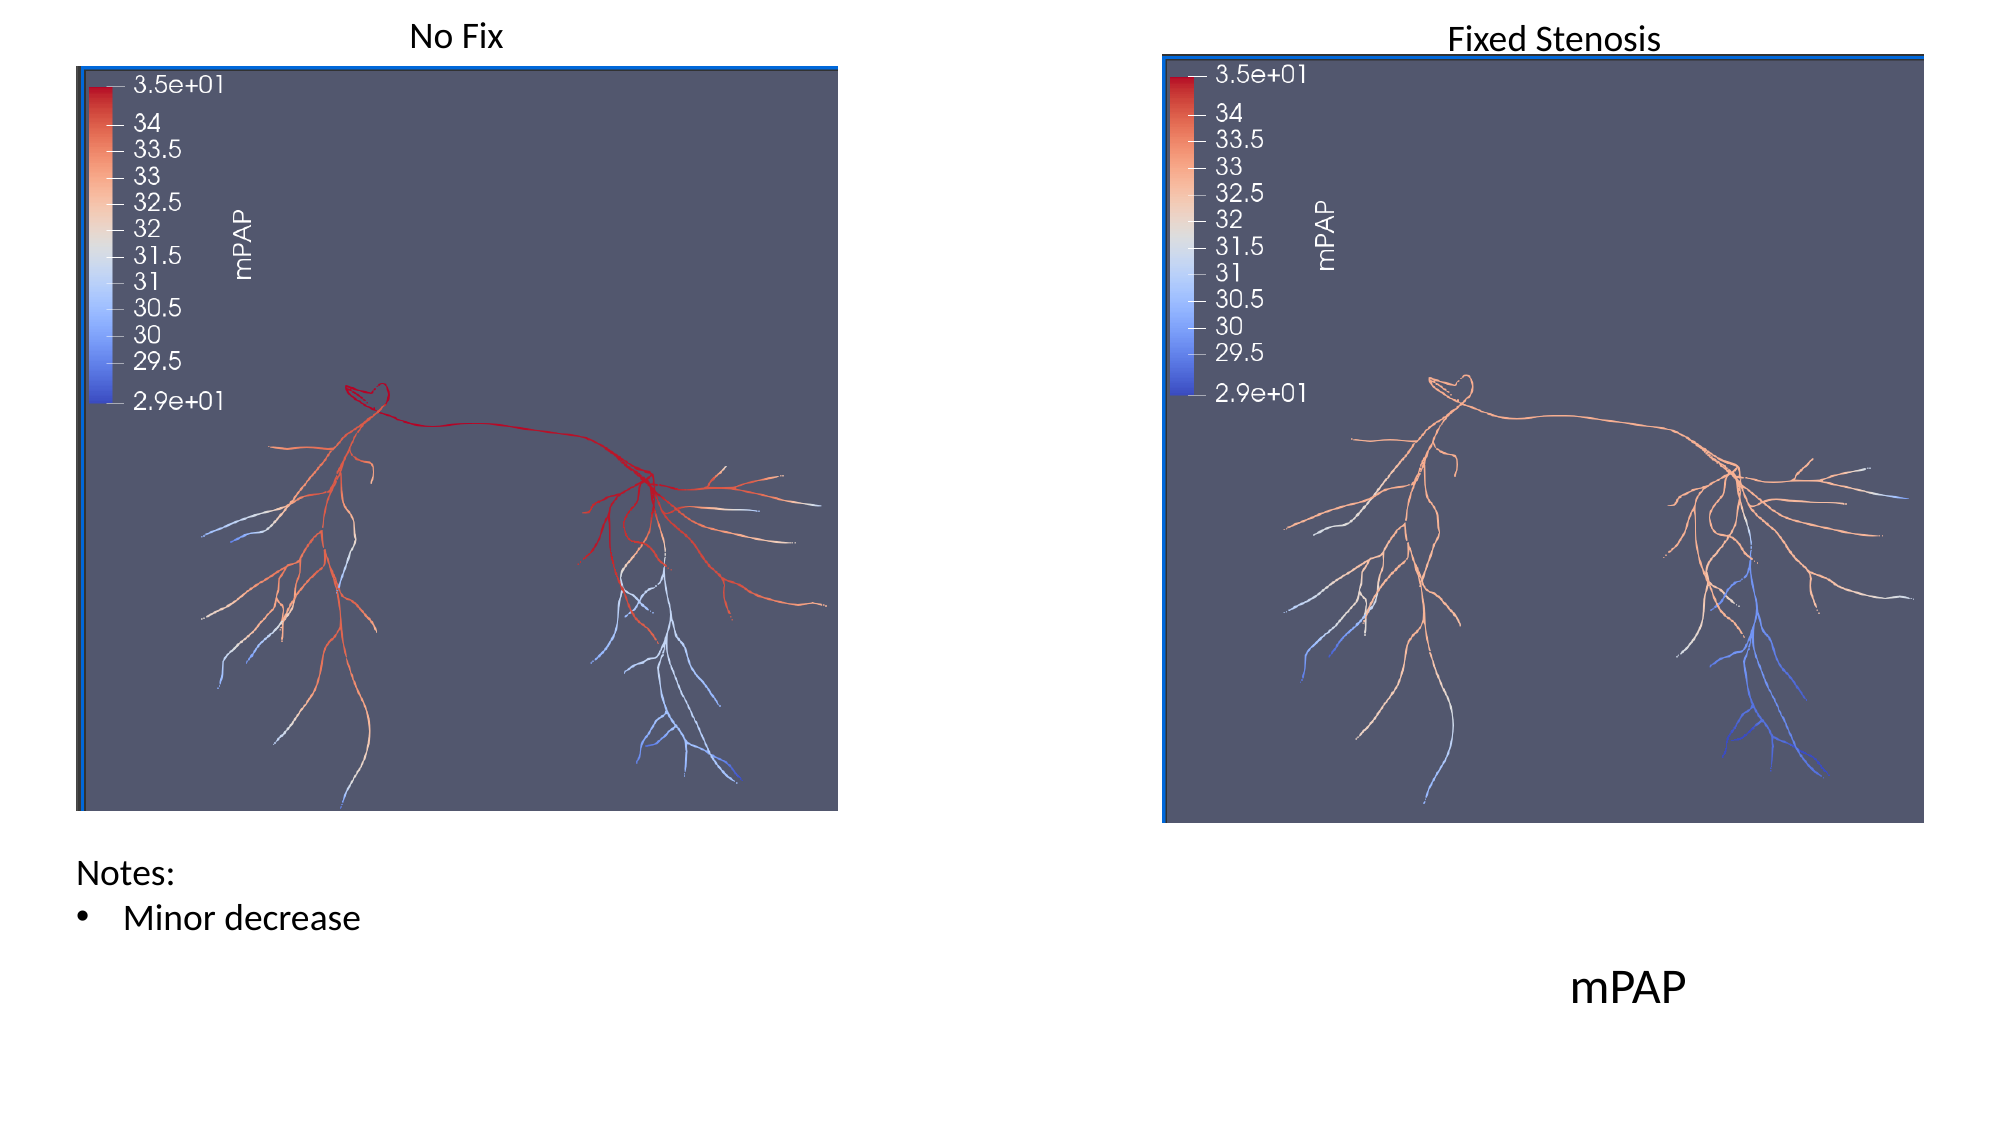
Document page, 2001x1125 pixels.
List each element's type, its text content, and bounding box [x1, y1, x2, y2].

picture [1162, 54, 1924, 823]
text_box No Fix [394, 3, 519, 64]
text_box mPAP [1554, 946, 1721, 1022]
picture [76, 66, 838, 811]
text_box Notes: Minor decrease [61, 840, 1295, 946]
text_box Fixed Stenosis [1433, 6, 1677, 54]
